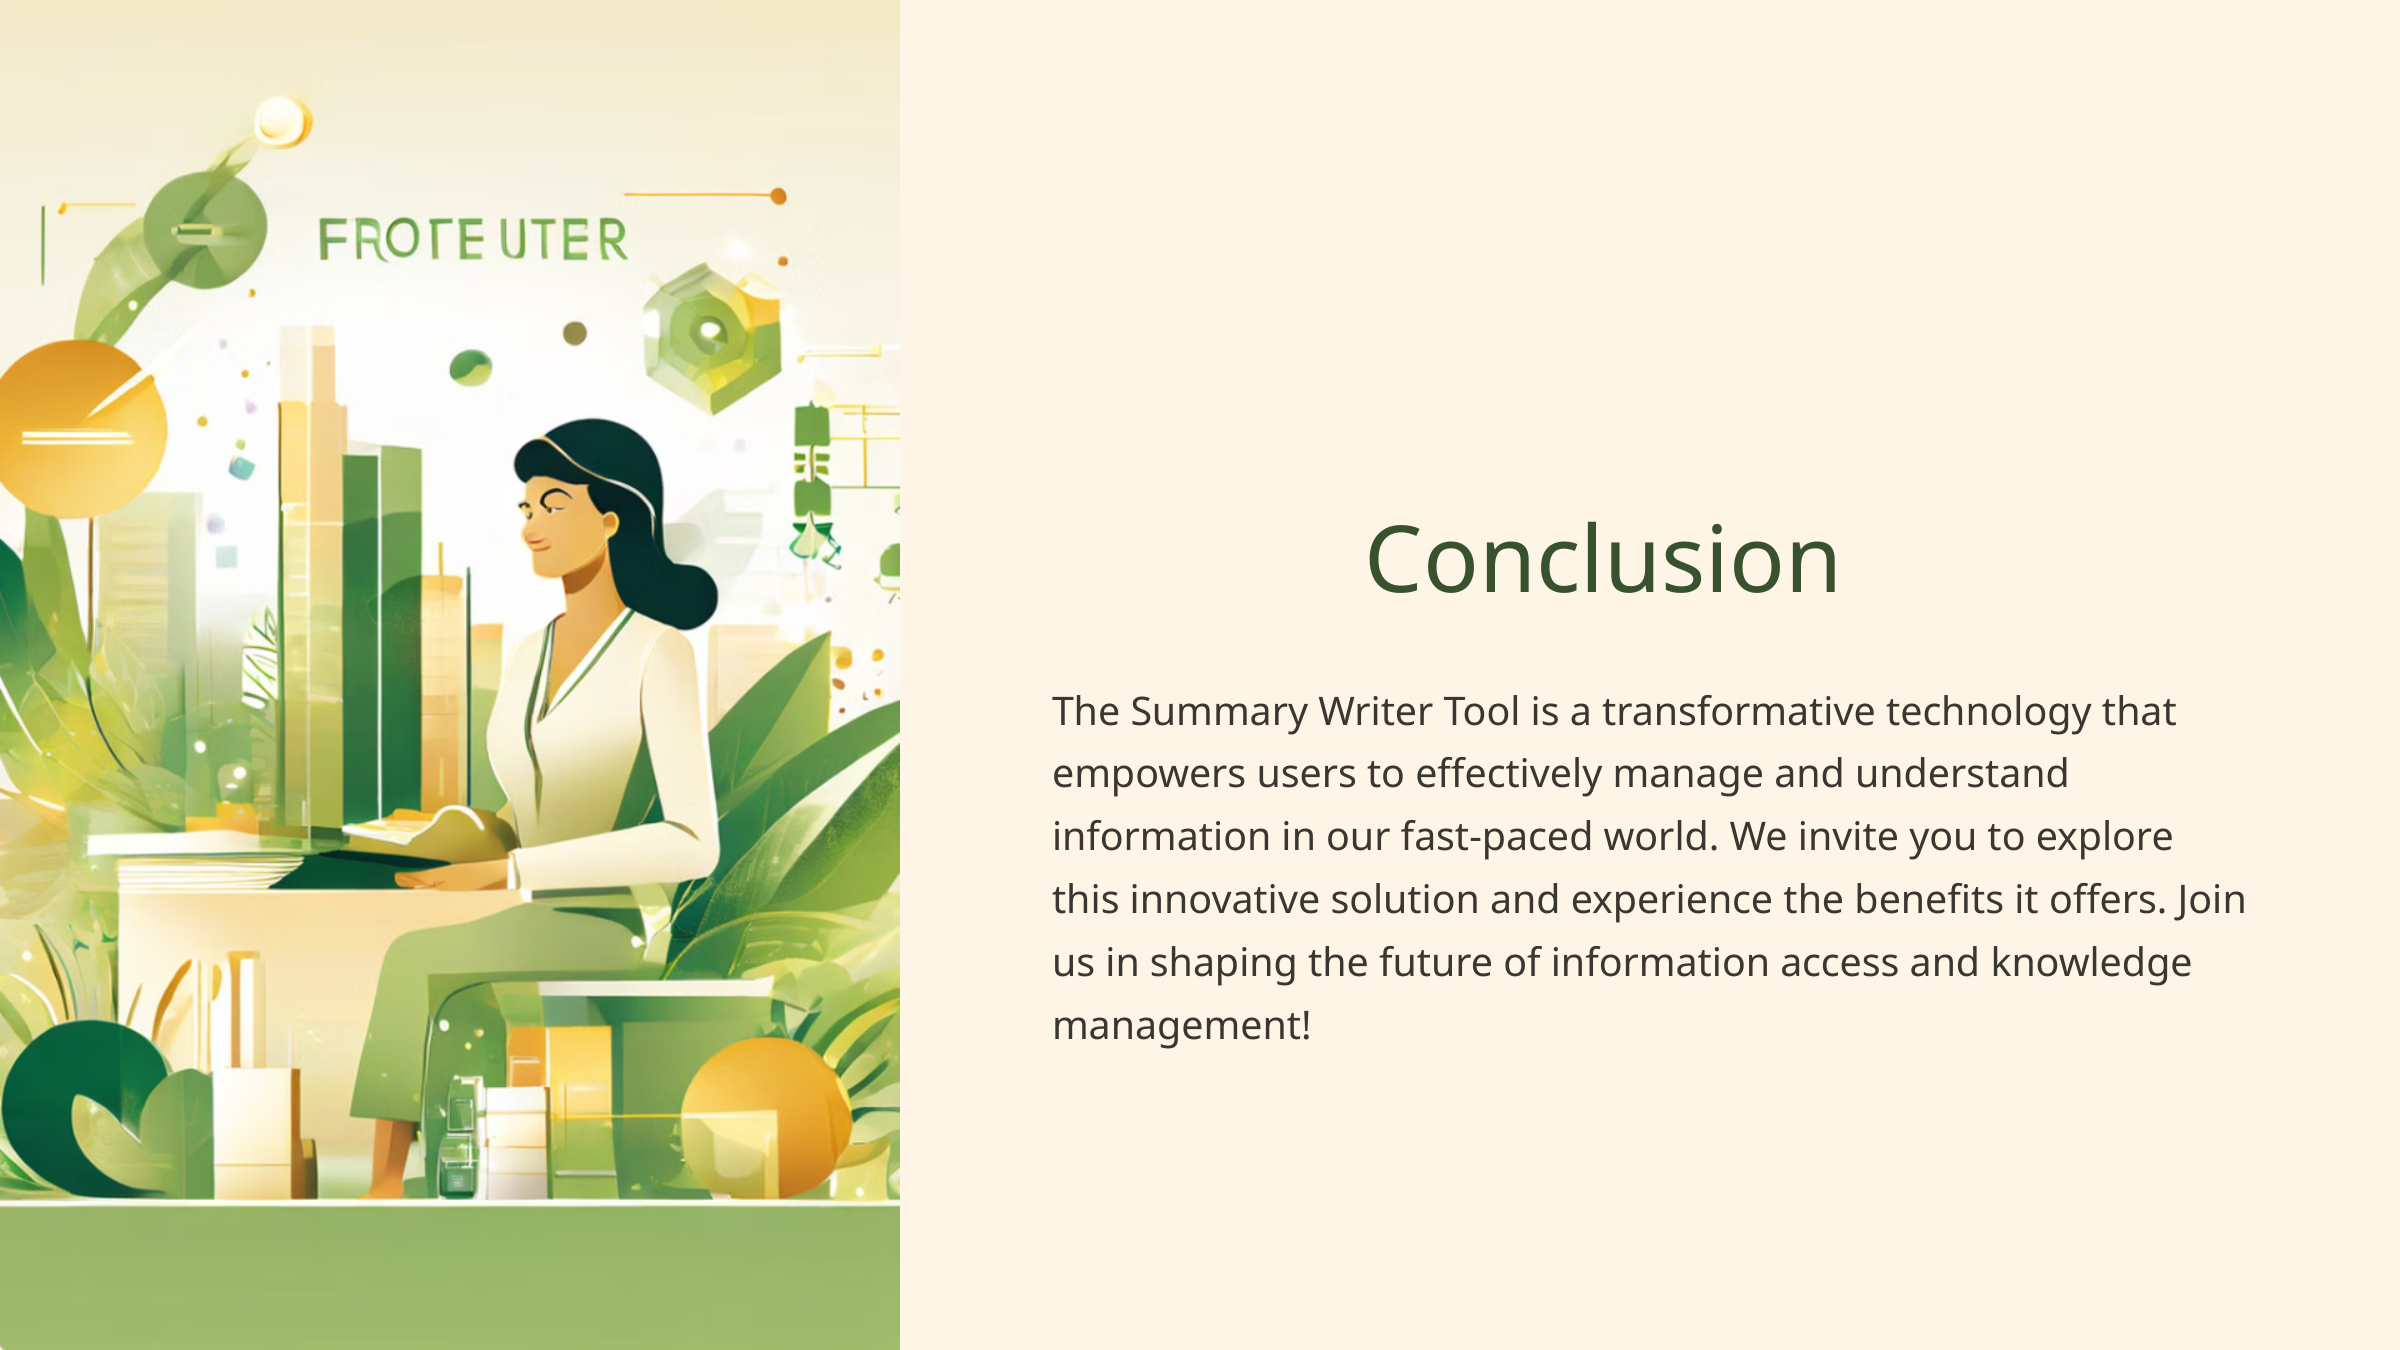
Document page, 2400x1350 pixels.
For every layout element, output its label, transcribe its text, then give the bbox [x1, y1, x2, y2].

picture [0, 0, 900, 1350]
text_box [900, 0, 2400, 1350]
text_box The Summary Writer Tool is a transformative technology that empowers users to effectively manage and understand information in our fast-paced world. We invite you to explore this innovative solution and experience the benefits it offers. Join us in shaping the future of information access and knowledge management! [1037, 662, 2263, 977]
text_box Conclusion [991, 488, 2217, 720]
